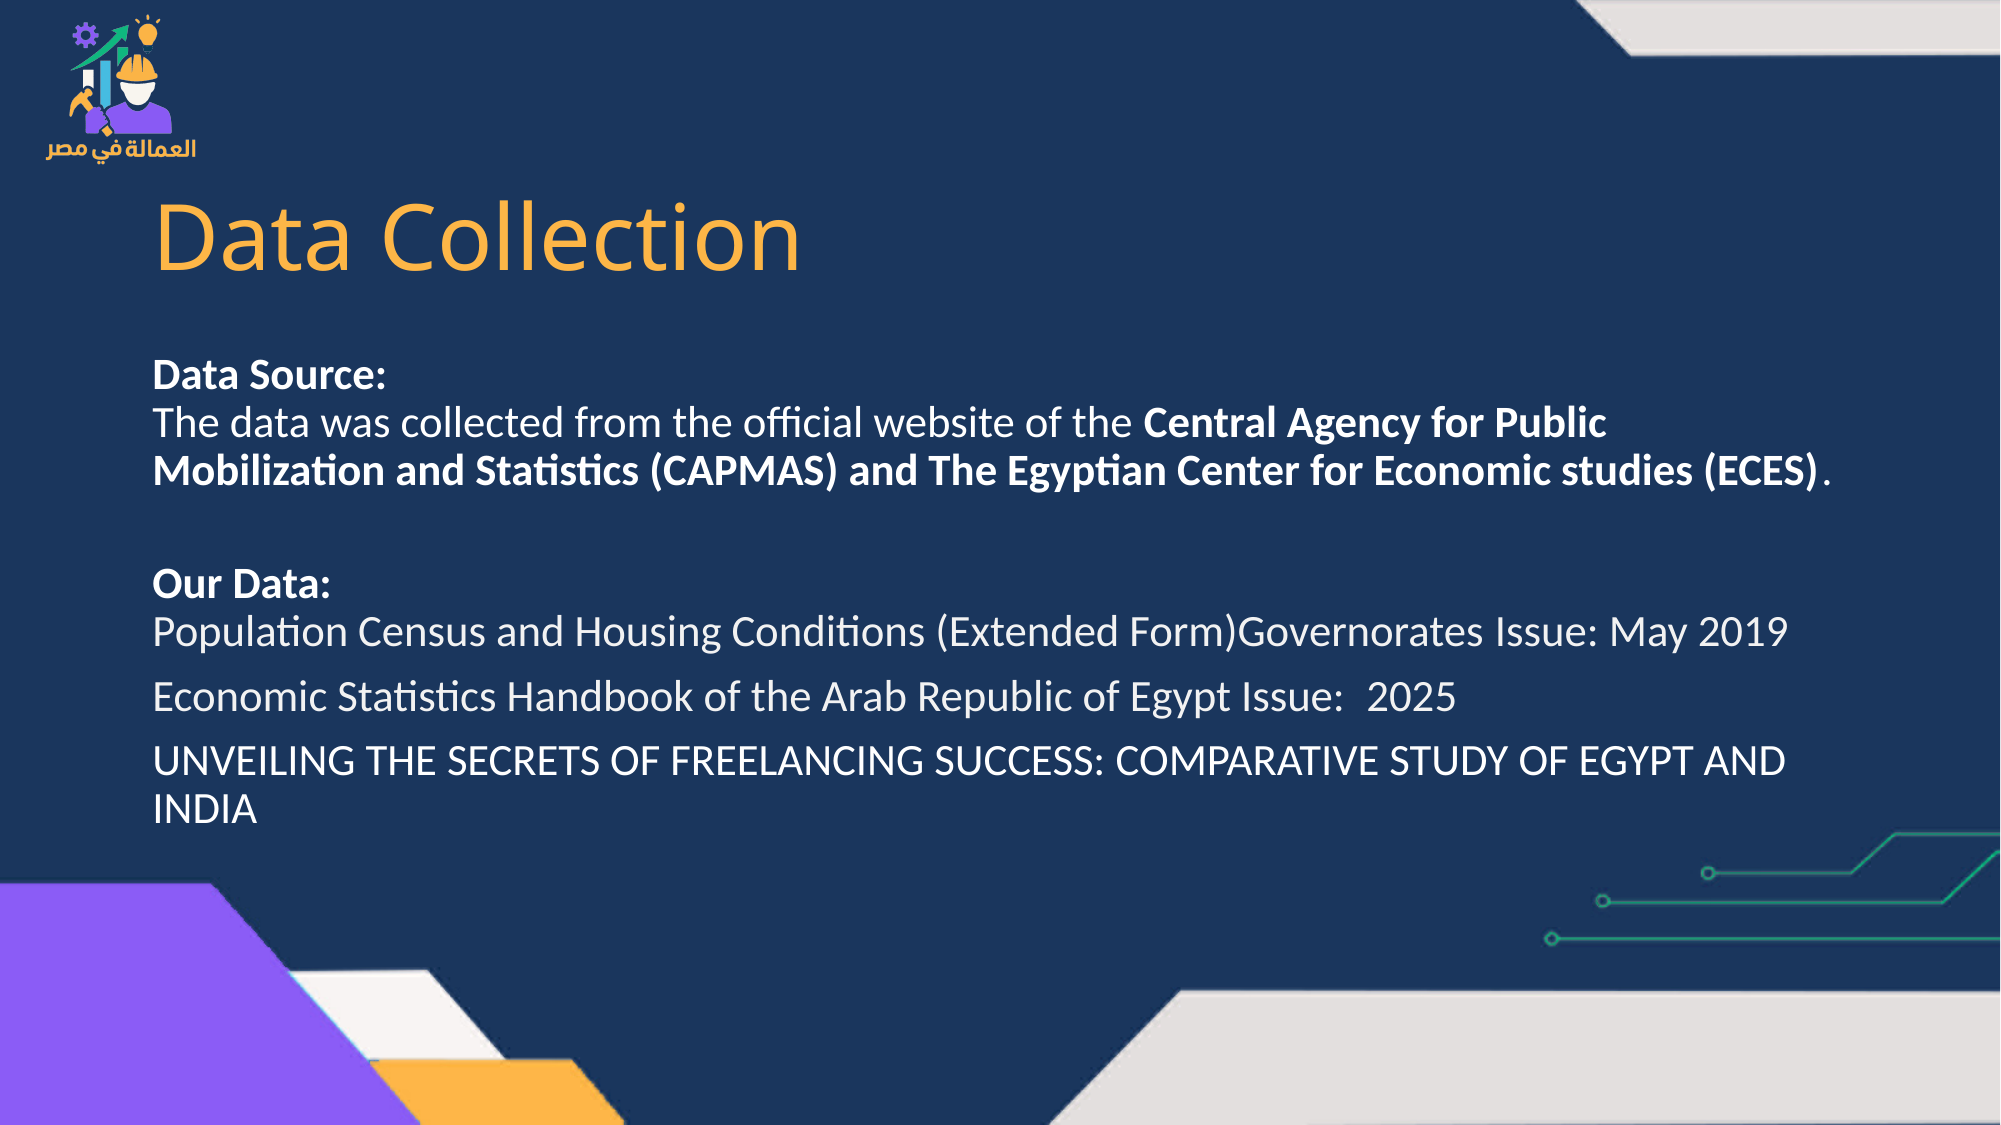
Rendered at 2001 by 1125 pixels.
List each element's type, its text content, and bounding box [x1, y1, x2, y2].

title Data Collection [137, 131, 1863, 273]
picture [0, 0, 2001, 1125]
list Data Source: The data was collected from the official website of the Central Agency for Public Mobilization and Statistics (CAPMAS) and The Egyptian Center for Economic studies (ECES). Our Data: Population Census and Housing Conditions (Extended Form)Governorates Issue: May 2019 Economic Statistics Handbook of the Arab Republic of Egypt Issue: 2025 UNVEILING THE SECRETS OF FREELANCING SUCCESS: COMPARATIVE STUDY OF EGYPT AND INDIA [137, 273, 1863, 892]
